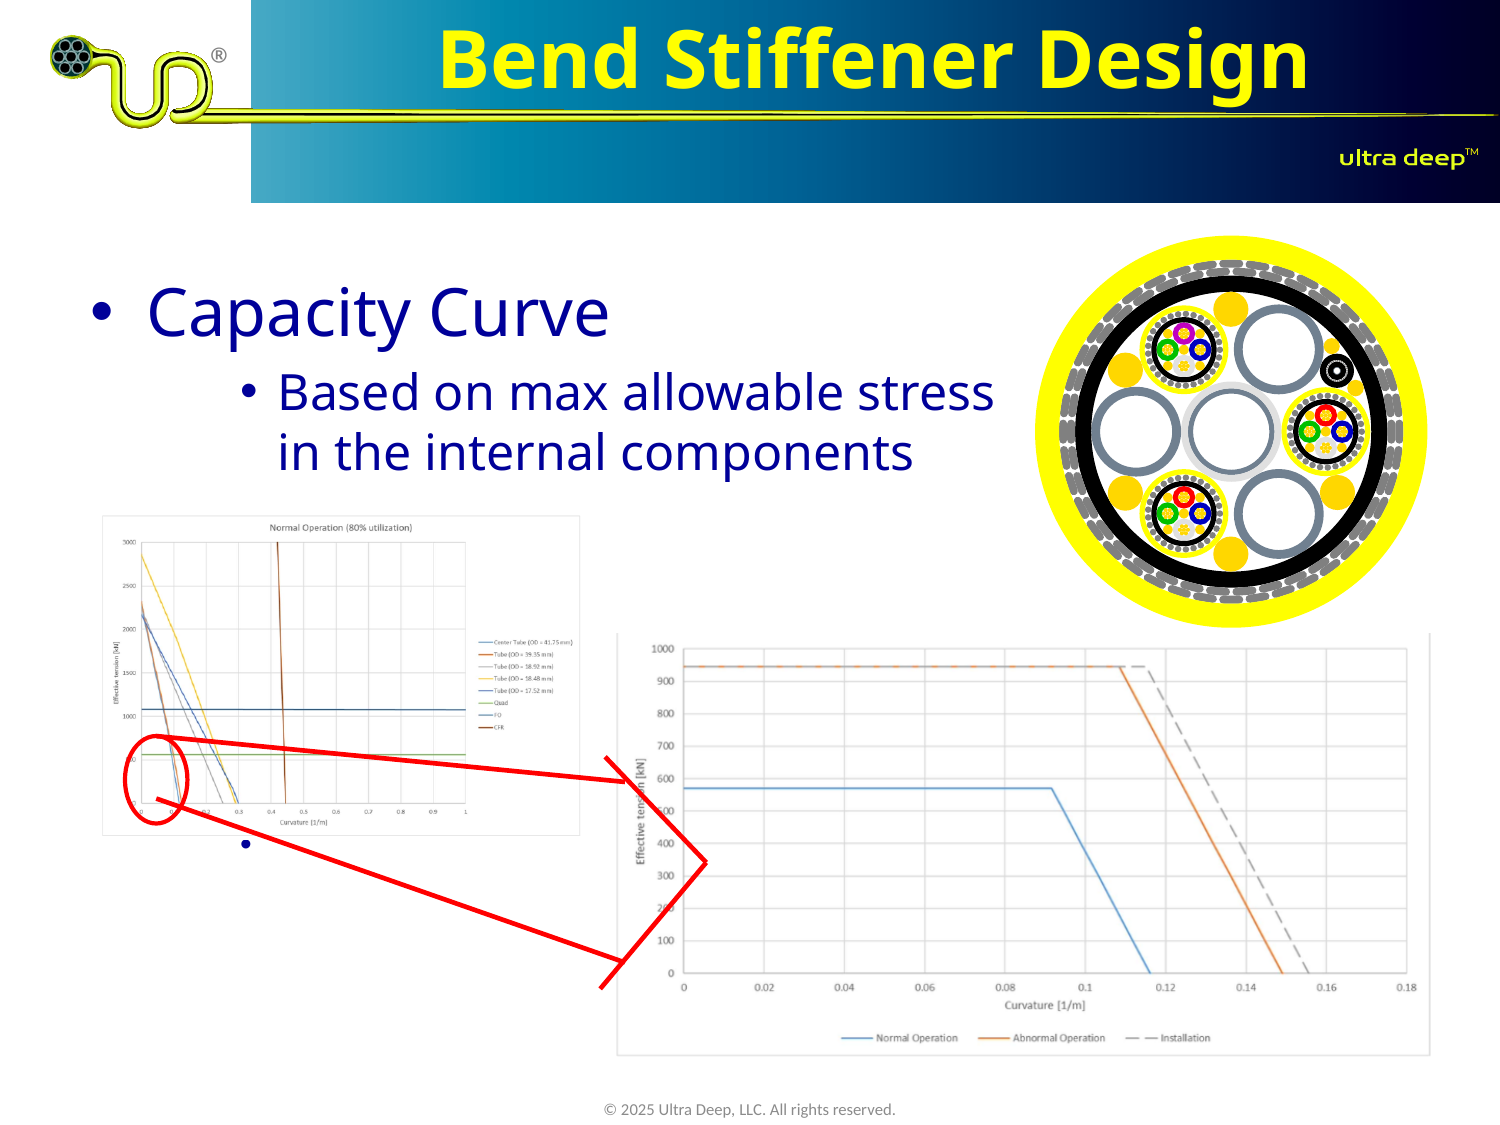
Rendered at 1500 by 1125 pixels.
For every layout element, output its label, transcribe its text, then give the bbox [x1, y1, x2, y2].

picture [613, 219, 1439, 1061]
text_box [155, 735, 707, 990]
picture [98, 512, 582, 840]
footer © 2025 Ultra Deep, LLC. All rights reserved. [512, 1092, 988, 1125]
title Bend Stiffener Design [249, 0, 1500, 113]
list Capacity Curve Based on max allowable stress in the internal components [75, 262, 1023, 1005]
